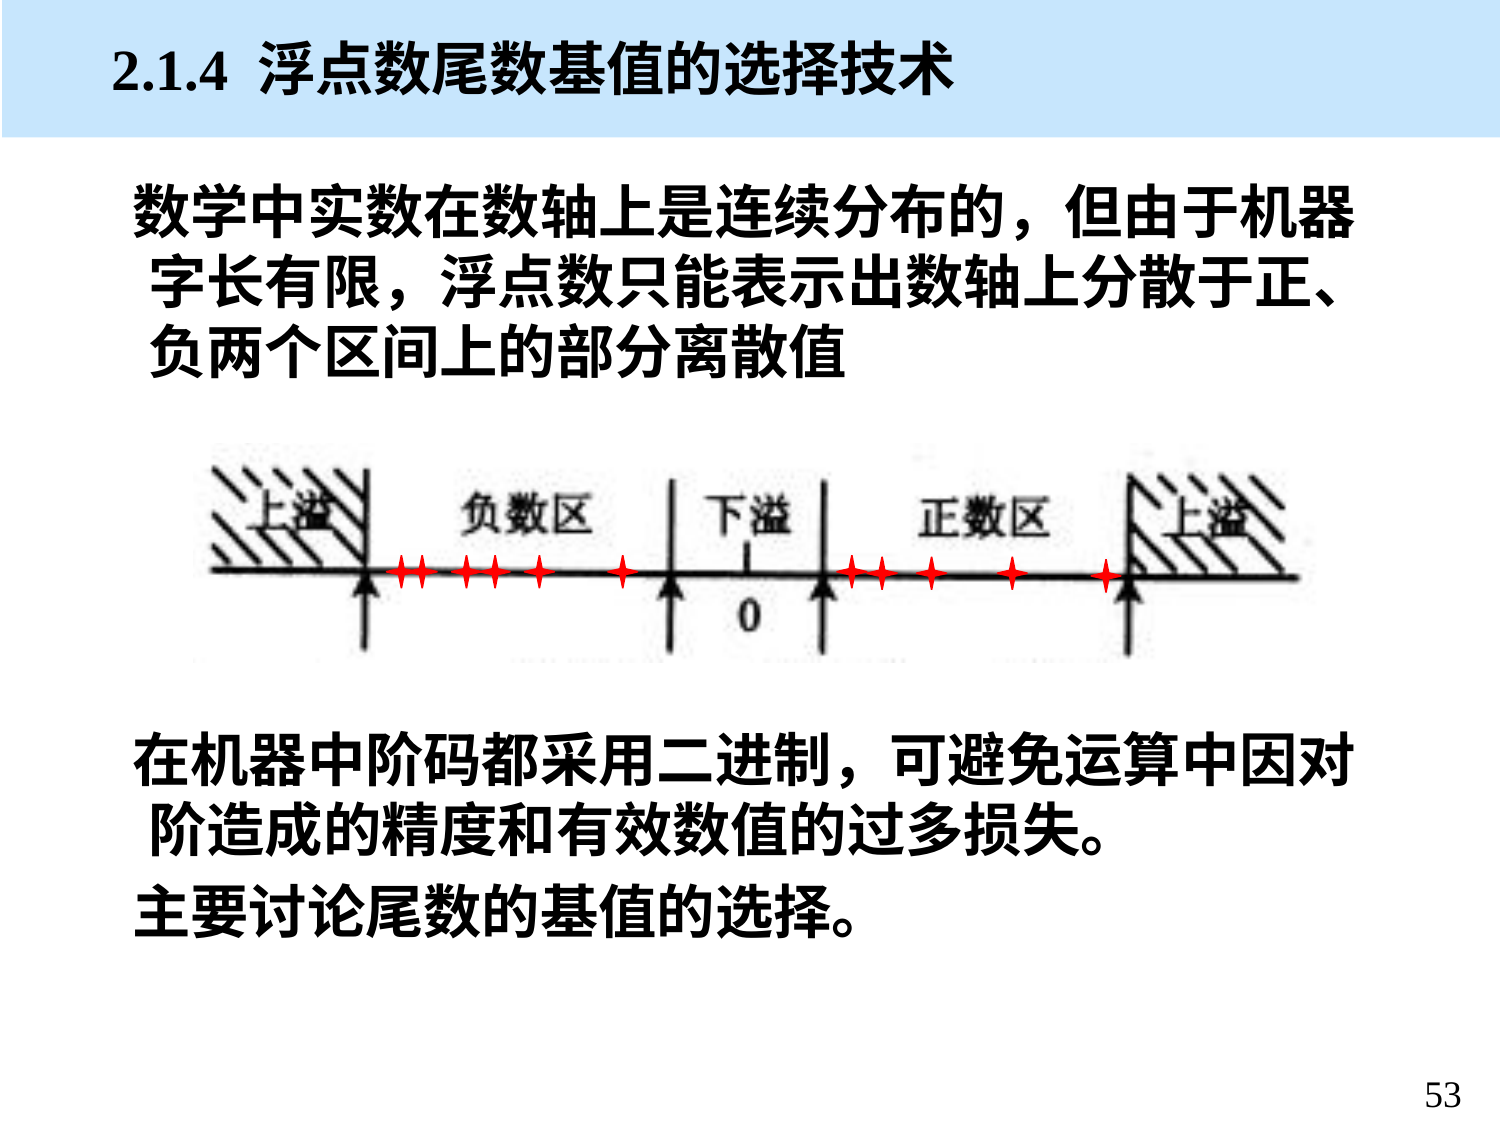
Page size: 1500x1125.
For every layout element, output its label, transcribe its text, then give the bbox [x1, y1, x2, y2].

picture [193, 443, 1441, 663]
list 数学中实数在数轴上是连续分布的，但由于机器字长有限，浮点数只能表示出数轴上分散于正、负两个区间上的部分离散值 在机器中阶码都采用二进制，可避免运算中因对阶造成的精度和有效数值的过多损失。 主要讨论尾数的基值的选择。 [76, 167, 1428, 981]
title 2.1.4 浮点数尾数基值的选择技术 [96, 23, 1472, 124]
